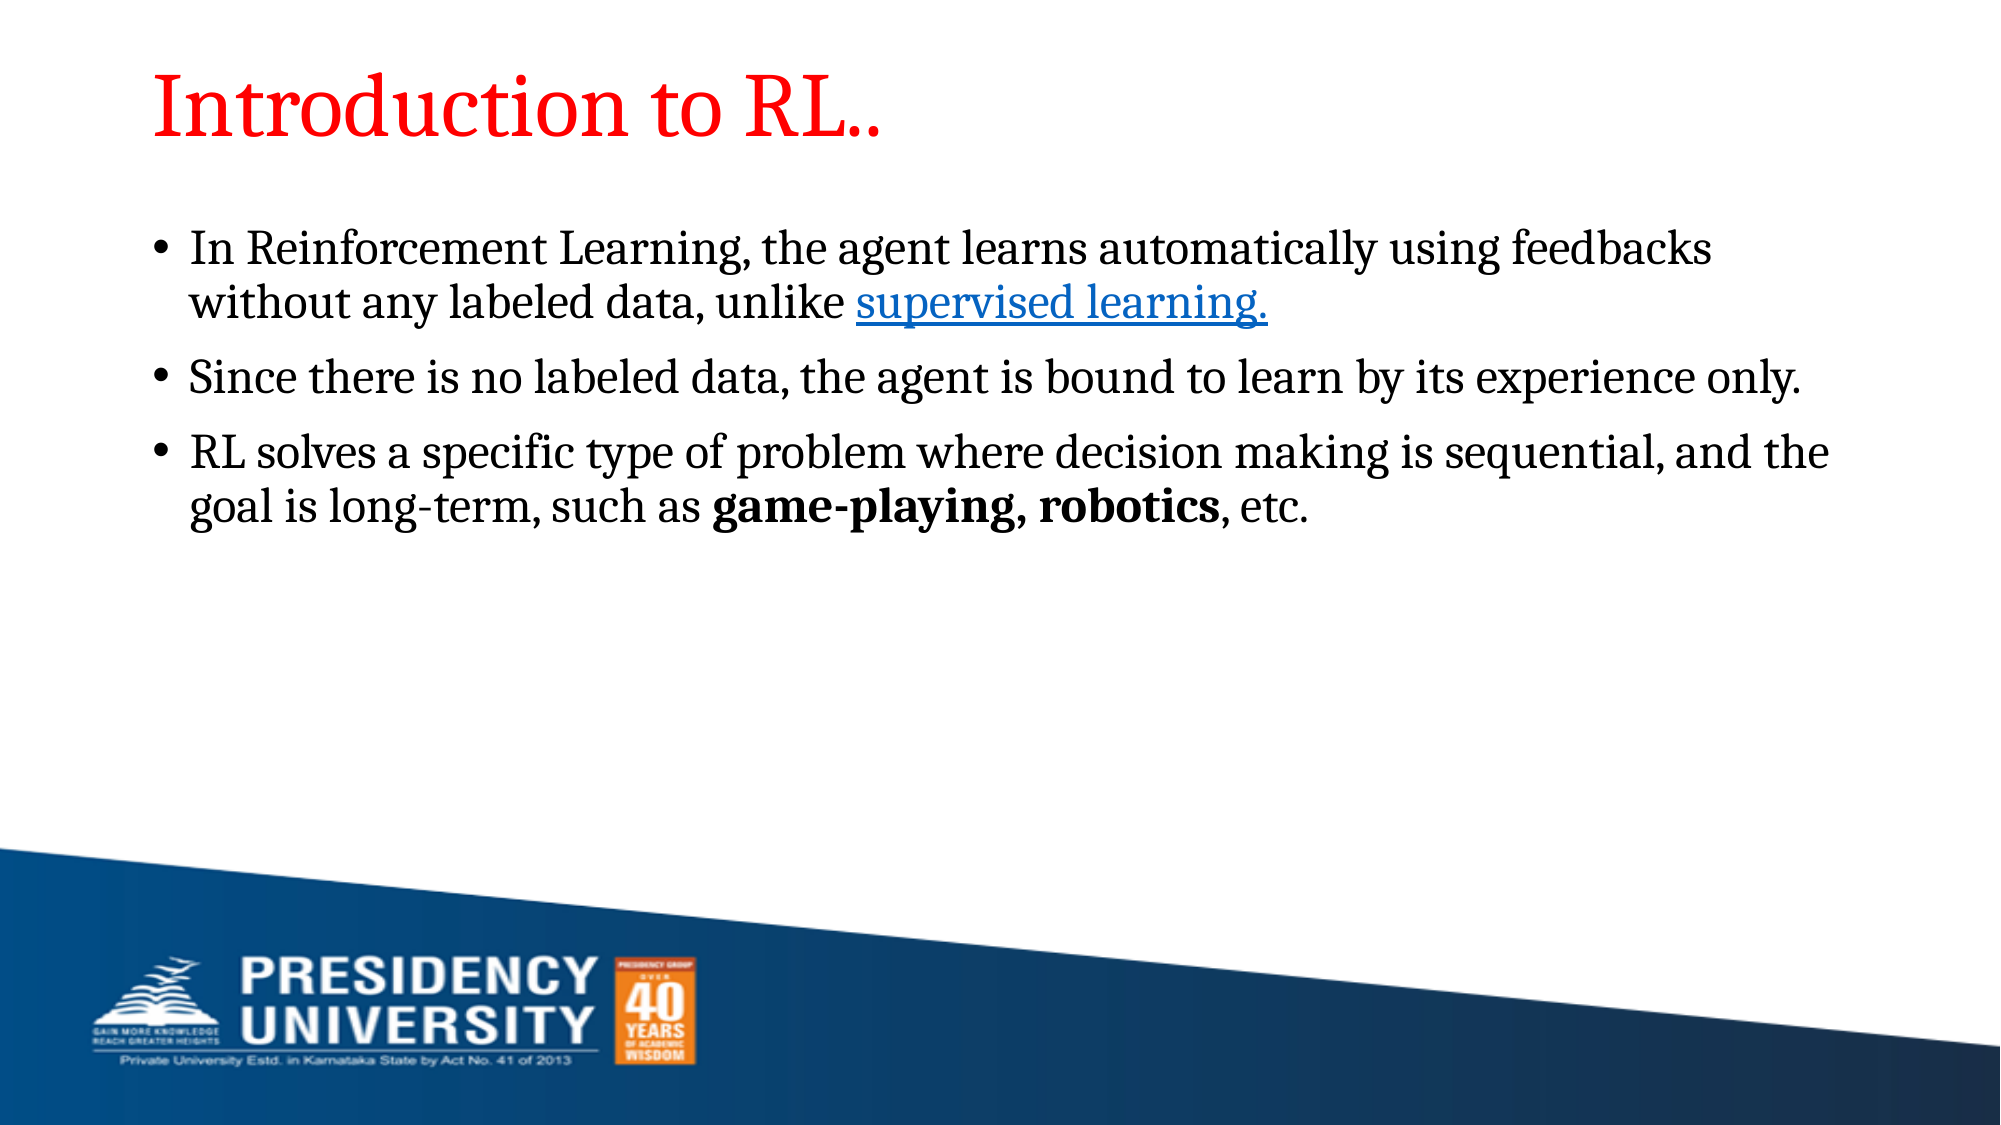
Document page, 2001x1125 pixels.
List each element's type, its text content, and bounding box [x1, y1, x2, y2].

list In Reinforcement Learning, the agent learns automatically using feedbacks without any labeled data, unlike supervised learning. Since there is no labeled data, the agent is bound to learn by its experience only. RL solves a specific type of problem where decision making is sequential, and the goal is long-term, such as game-playing, robotics, etc. [137, 214, 1863, 851]
picture [0, 845, 2000, 1125]
title Introduction to RL.. [137, 51, 1863, 163]
